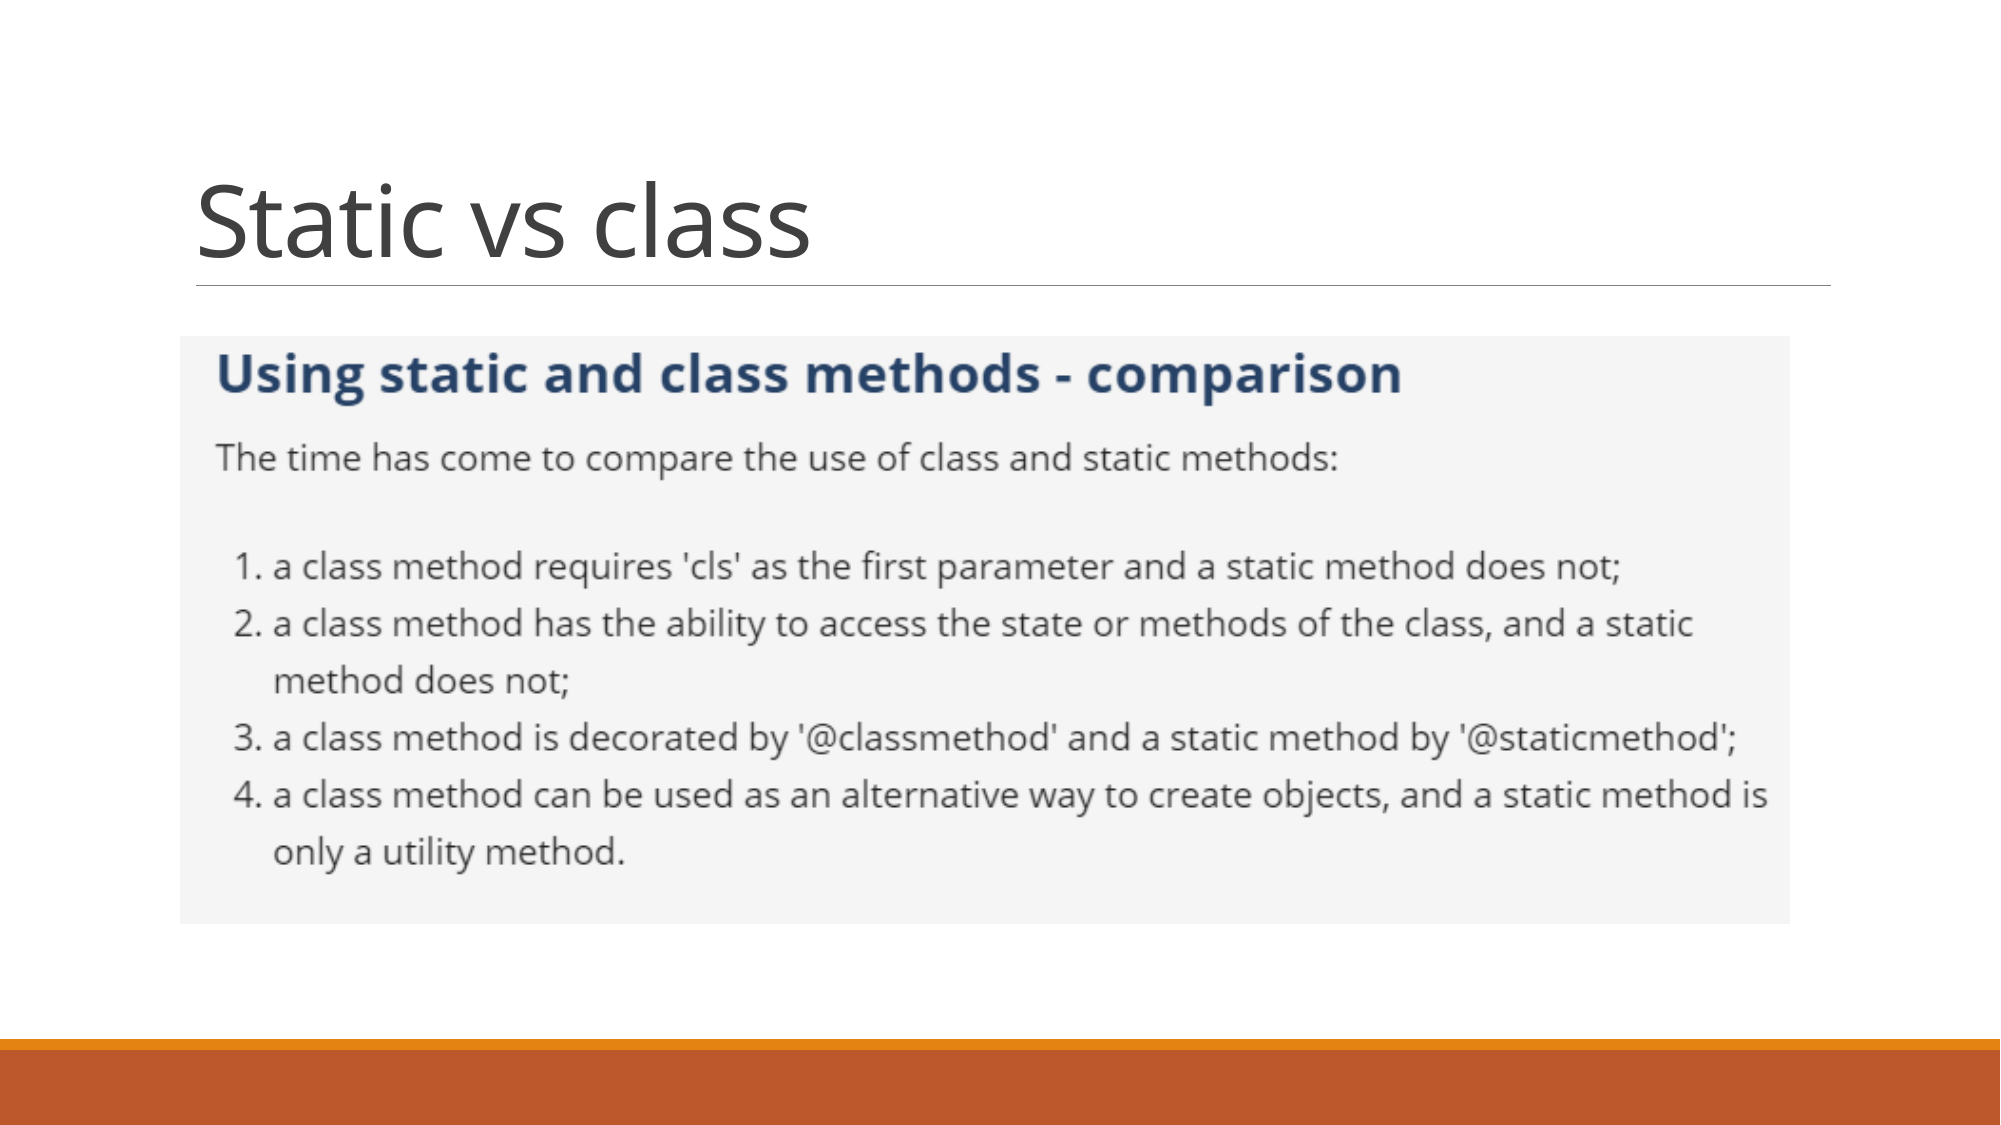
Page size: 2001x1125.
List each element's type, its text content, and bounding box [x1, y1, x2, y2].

picture [179, 335, 1791, 924]
title Static vs class [180, 47, 1830, 285]
